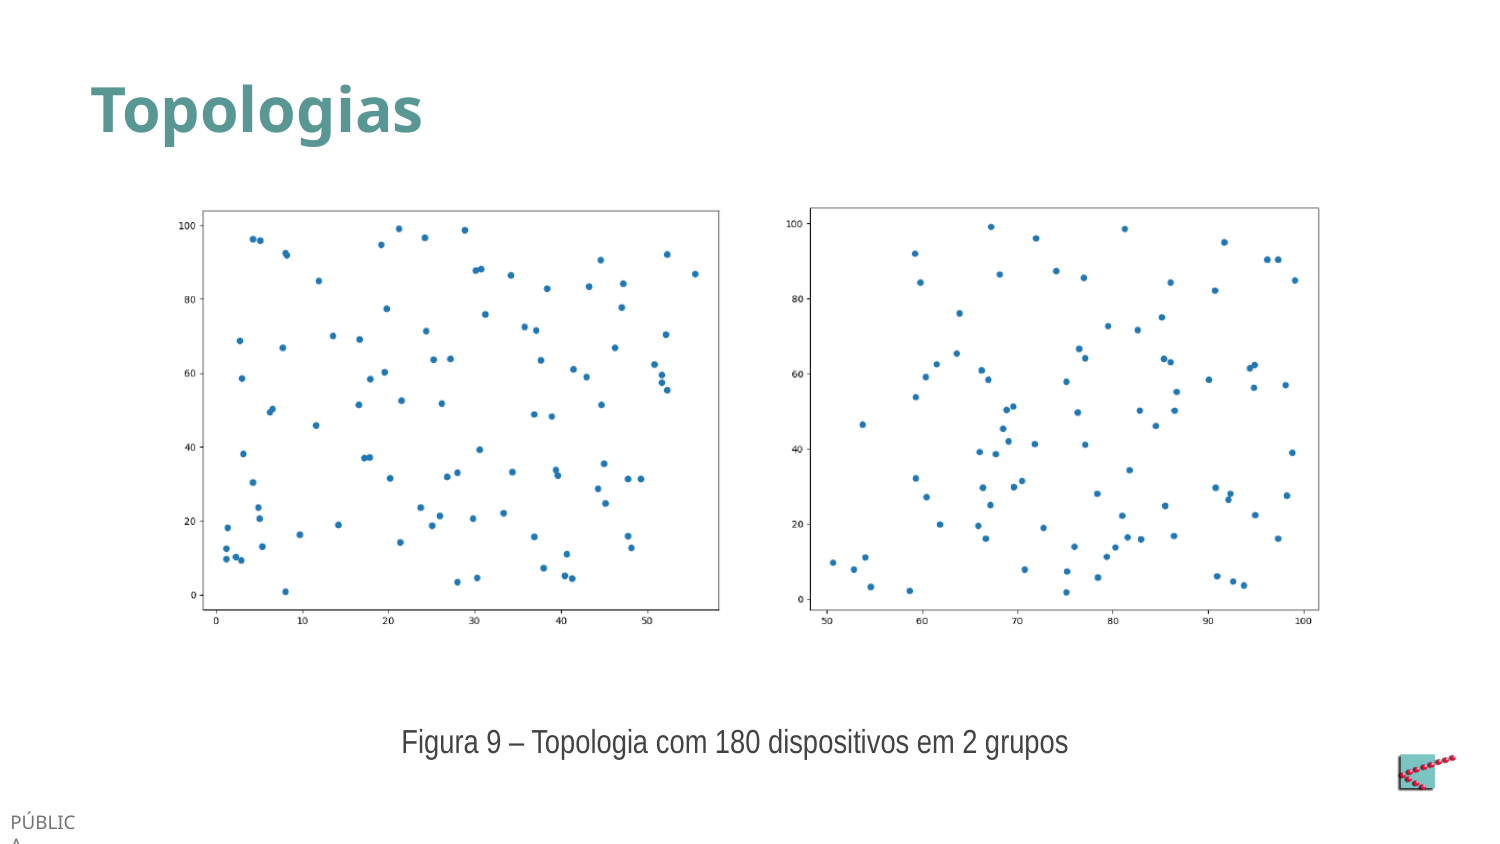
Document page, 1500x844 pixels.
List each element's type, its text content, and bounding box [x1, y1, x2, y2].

picture [1397, 753, 1456, 792]
picture [164, 197, 1336, 647]
title Topologias [75, 21, 1474, 193]
text_box Figura 9 – Topologia com 180 dispositivos em 2 grupos [386, 712, 1114, 768]
